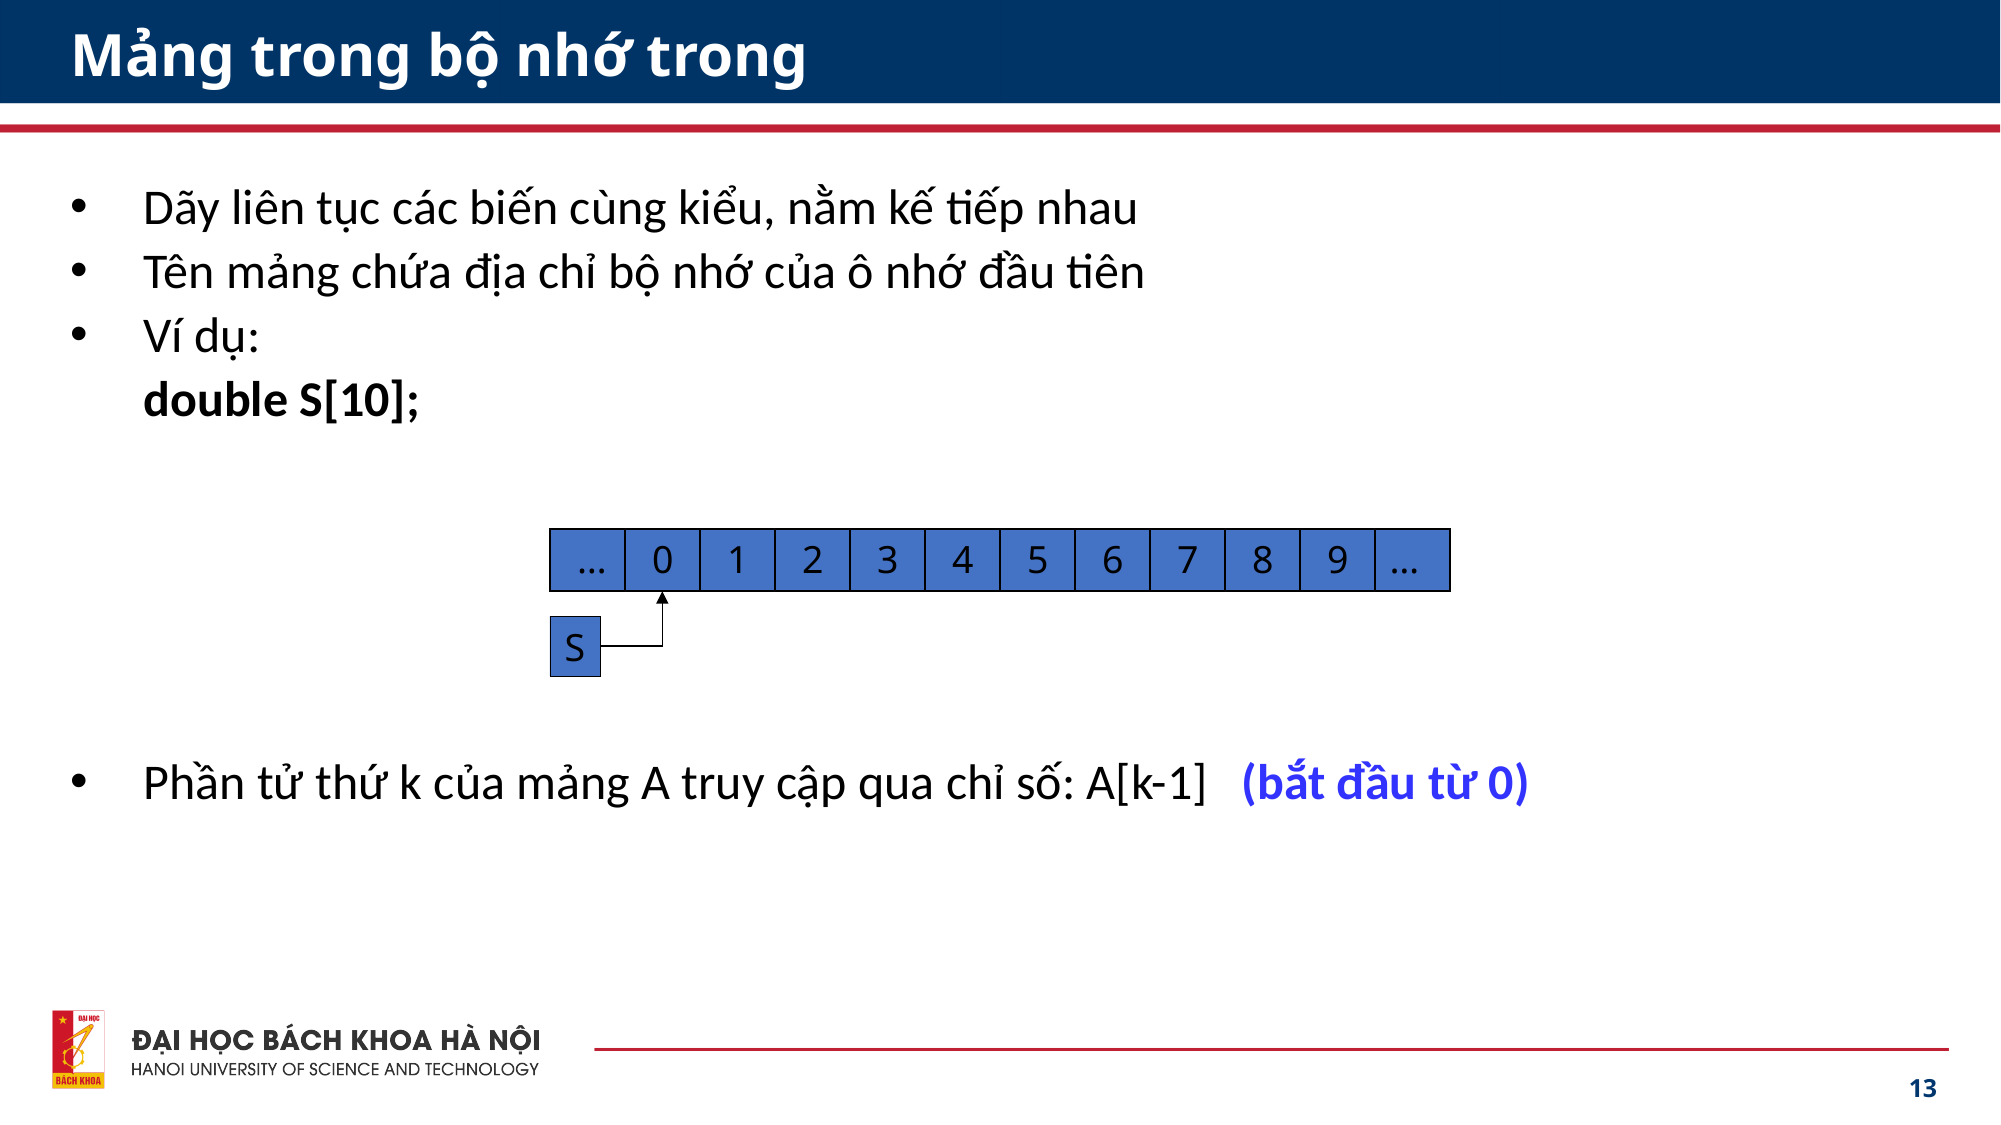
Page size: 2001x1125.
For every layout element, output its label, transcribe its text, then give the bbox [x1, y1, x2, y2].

picture [0, 0, 2001, 1125]
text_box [549, 528, 1450, 677]
title Mảng trong bộ nhớ trong [55, 18, 1945, 90]
slide_number 13 [1502, 1065, 1953, 1125]
list Dãy liên tục các biến cùng kiểu, nằm kế tiếp nhau Tên mảng chứa địa chỉ bộ nhớ của ô nhớ đầu tiên Ví dụ: double S[10]; Phần tử thứ k của mảng A truy cập qua chỉ số: A[k-1] (bắt đầu từ 0) [55, 173, 1945, 979]
